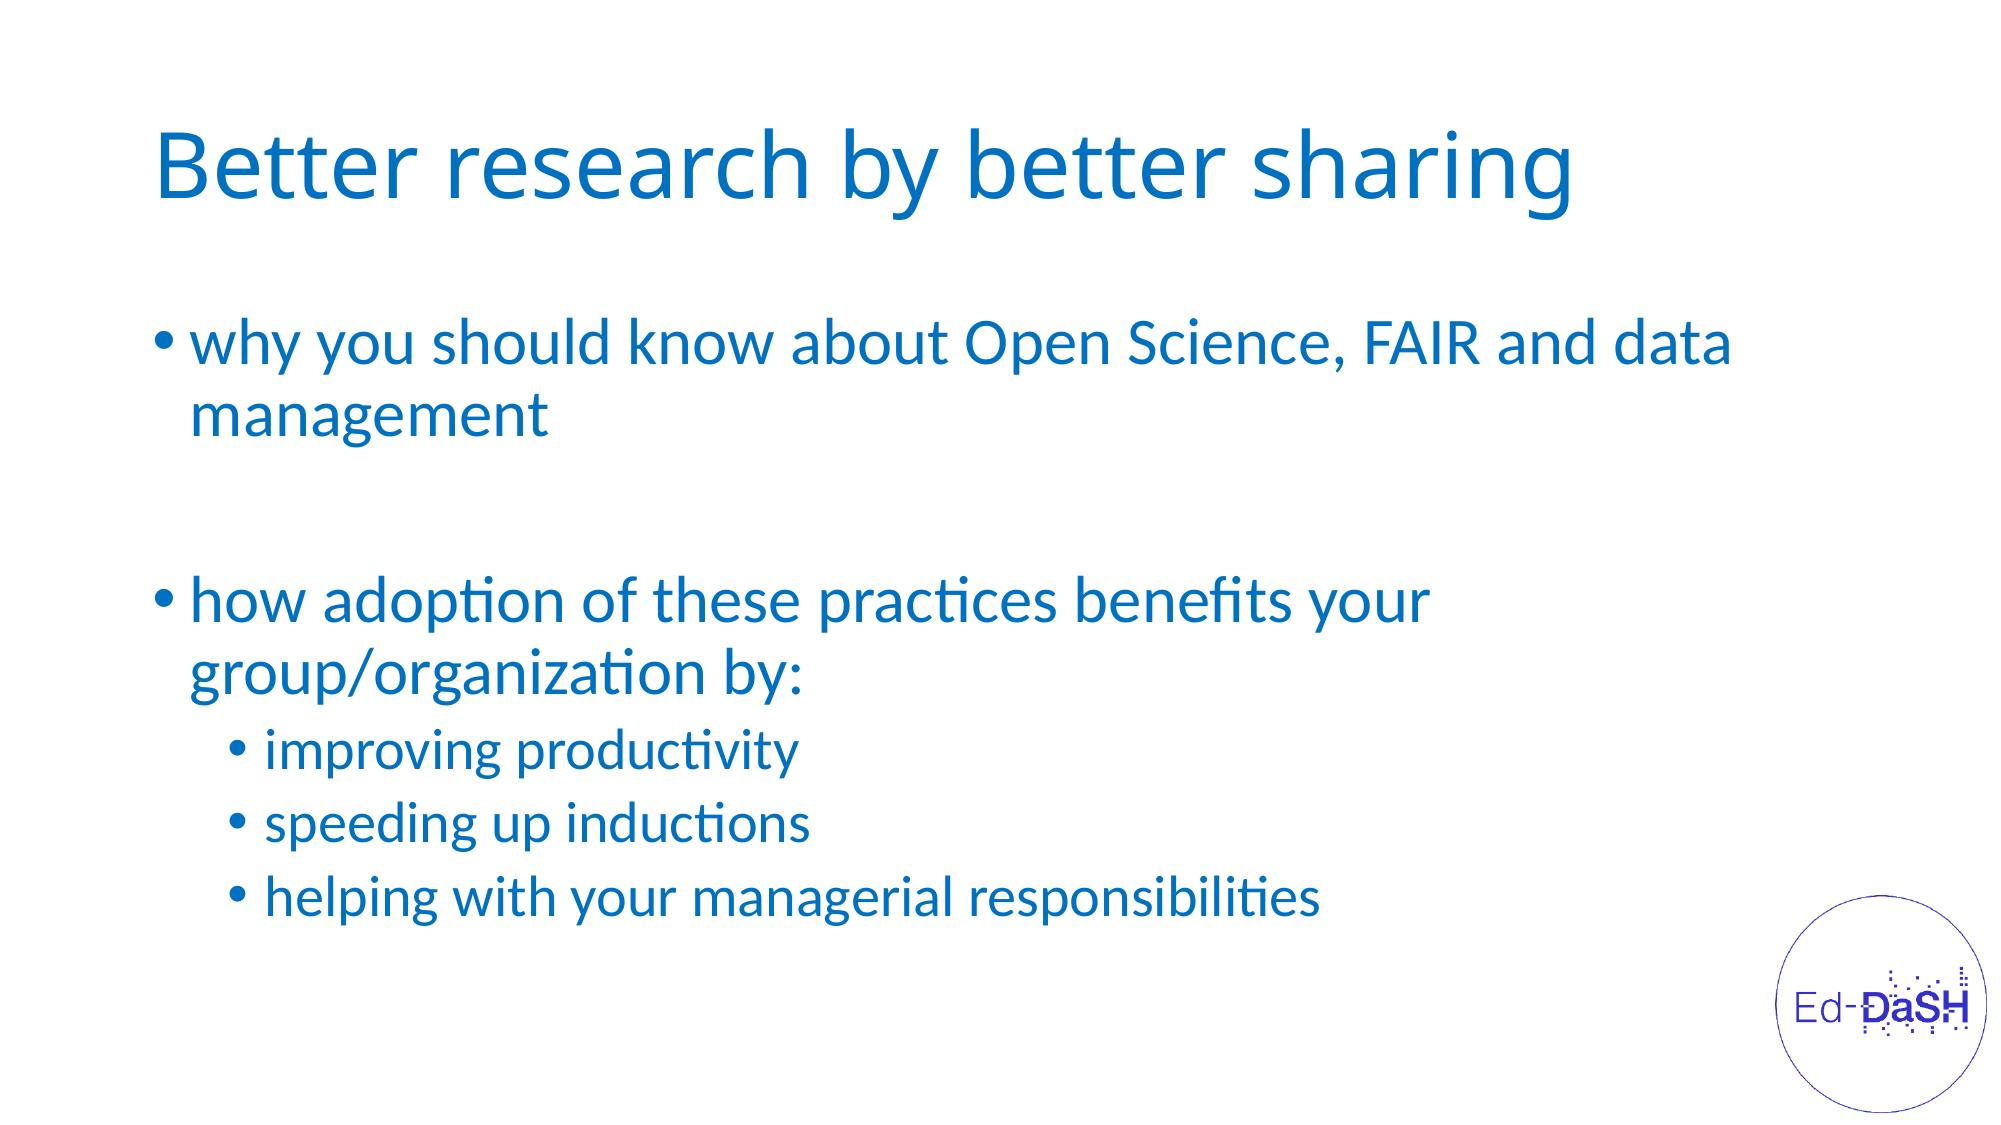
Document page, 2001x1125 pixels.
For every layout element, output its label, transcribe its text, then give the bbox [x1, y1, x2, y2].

title Better research by better sharing [137, 59, 1863, 278]
picture [1775, 895, 1987, 1113]
list why you should know about Open Science, FAIR and data management how adoption of these practices benefits your group/organization by: improving productivity speeding up inductions helping with your managerial responsibilities [137, 299, 1863, 1014]
